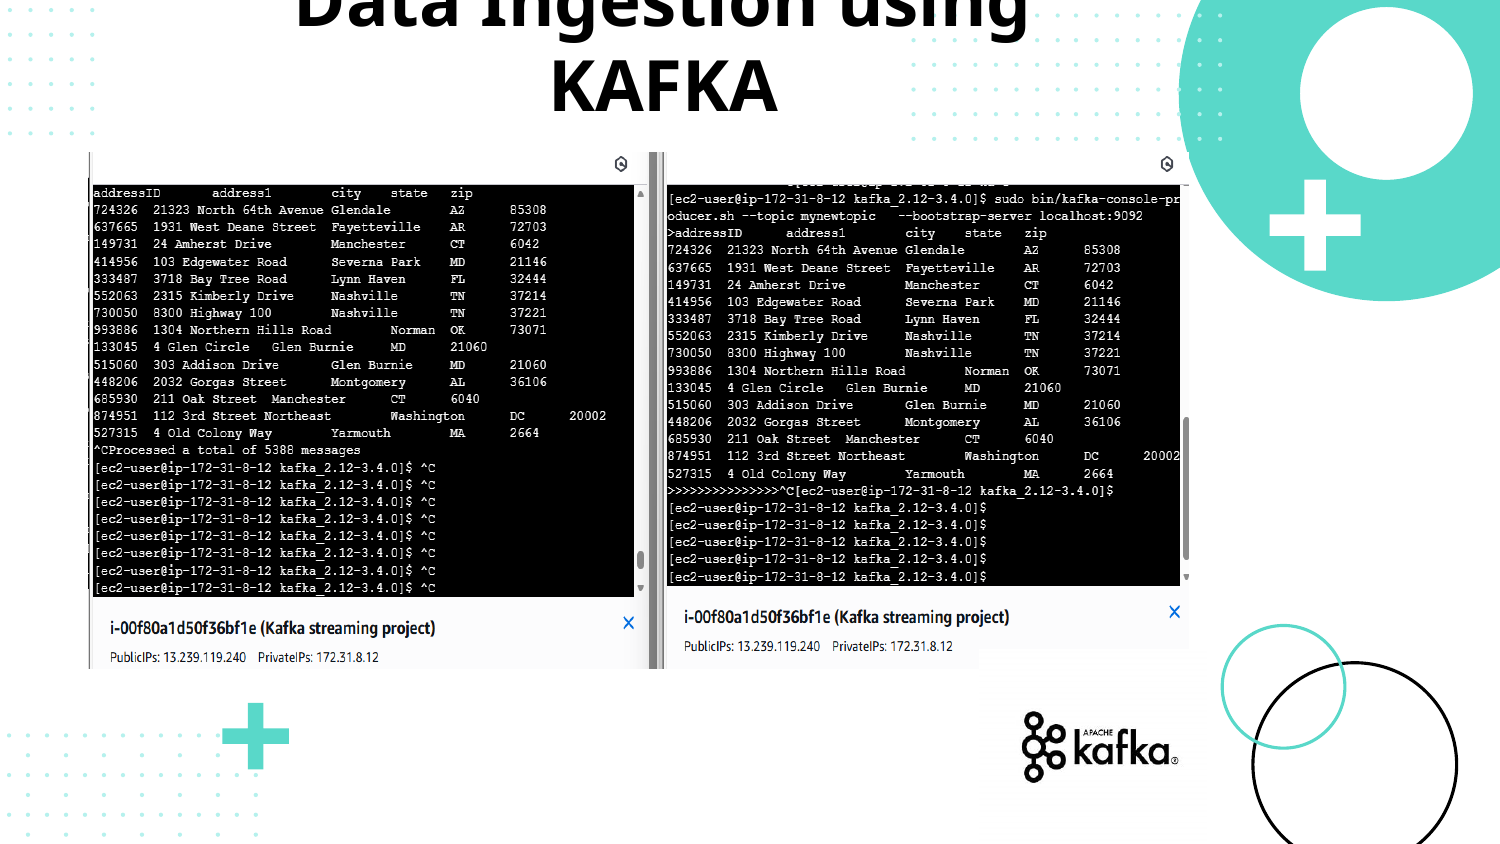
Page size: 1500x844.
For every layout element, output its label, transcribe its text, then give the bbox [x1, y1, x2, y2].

title Data Ingestion using KAFKA [169, 27, 1157, 141]
picture [88, 152, 1207, 844]
